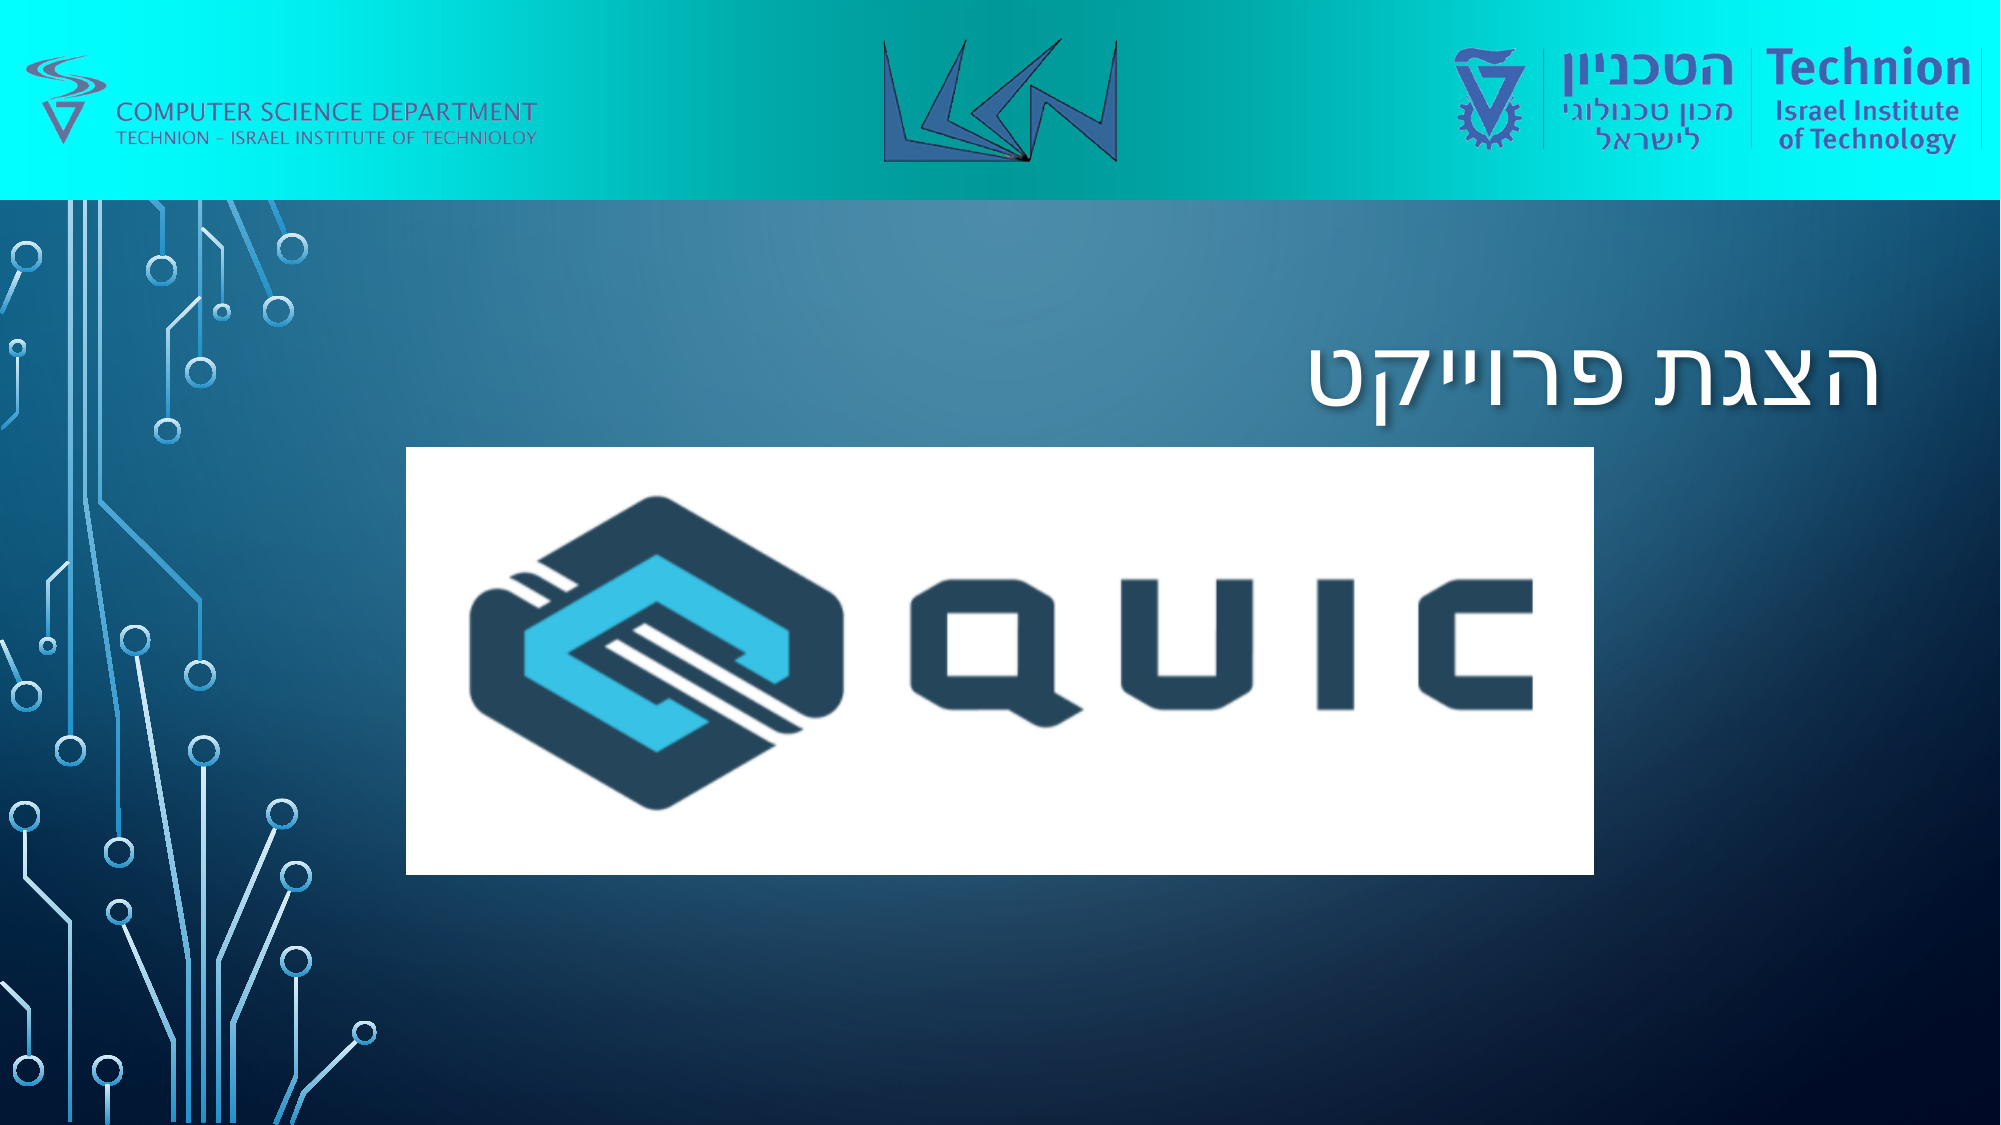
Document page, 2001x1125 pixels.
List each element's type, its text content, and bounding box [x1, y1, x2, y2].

picture [0, 0, 2000, 201]
picture [406, 447, 1594, 875]
title הצגת פרוייקט [900, 219, 1902, 435]
